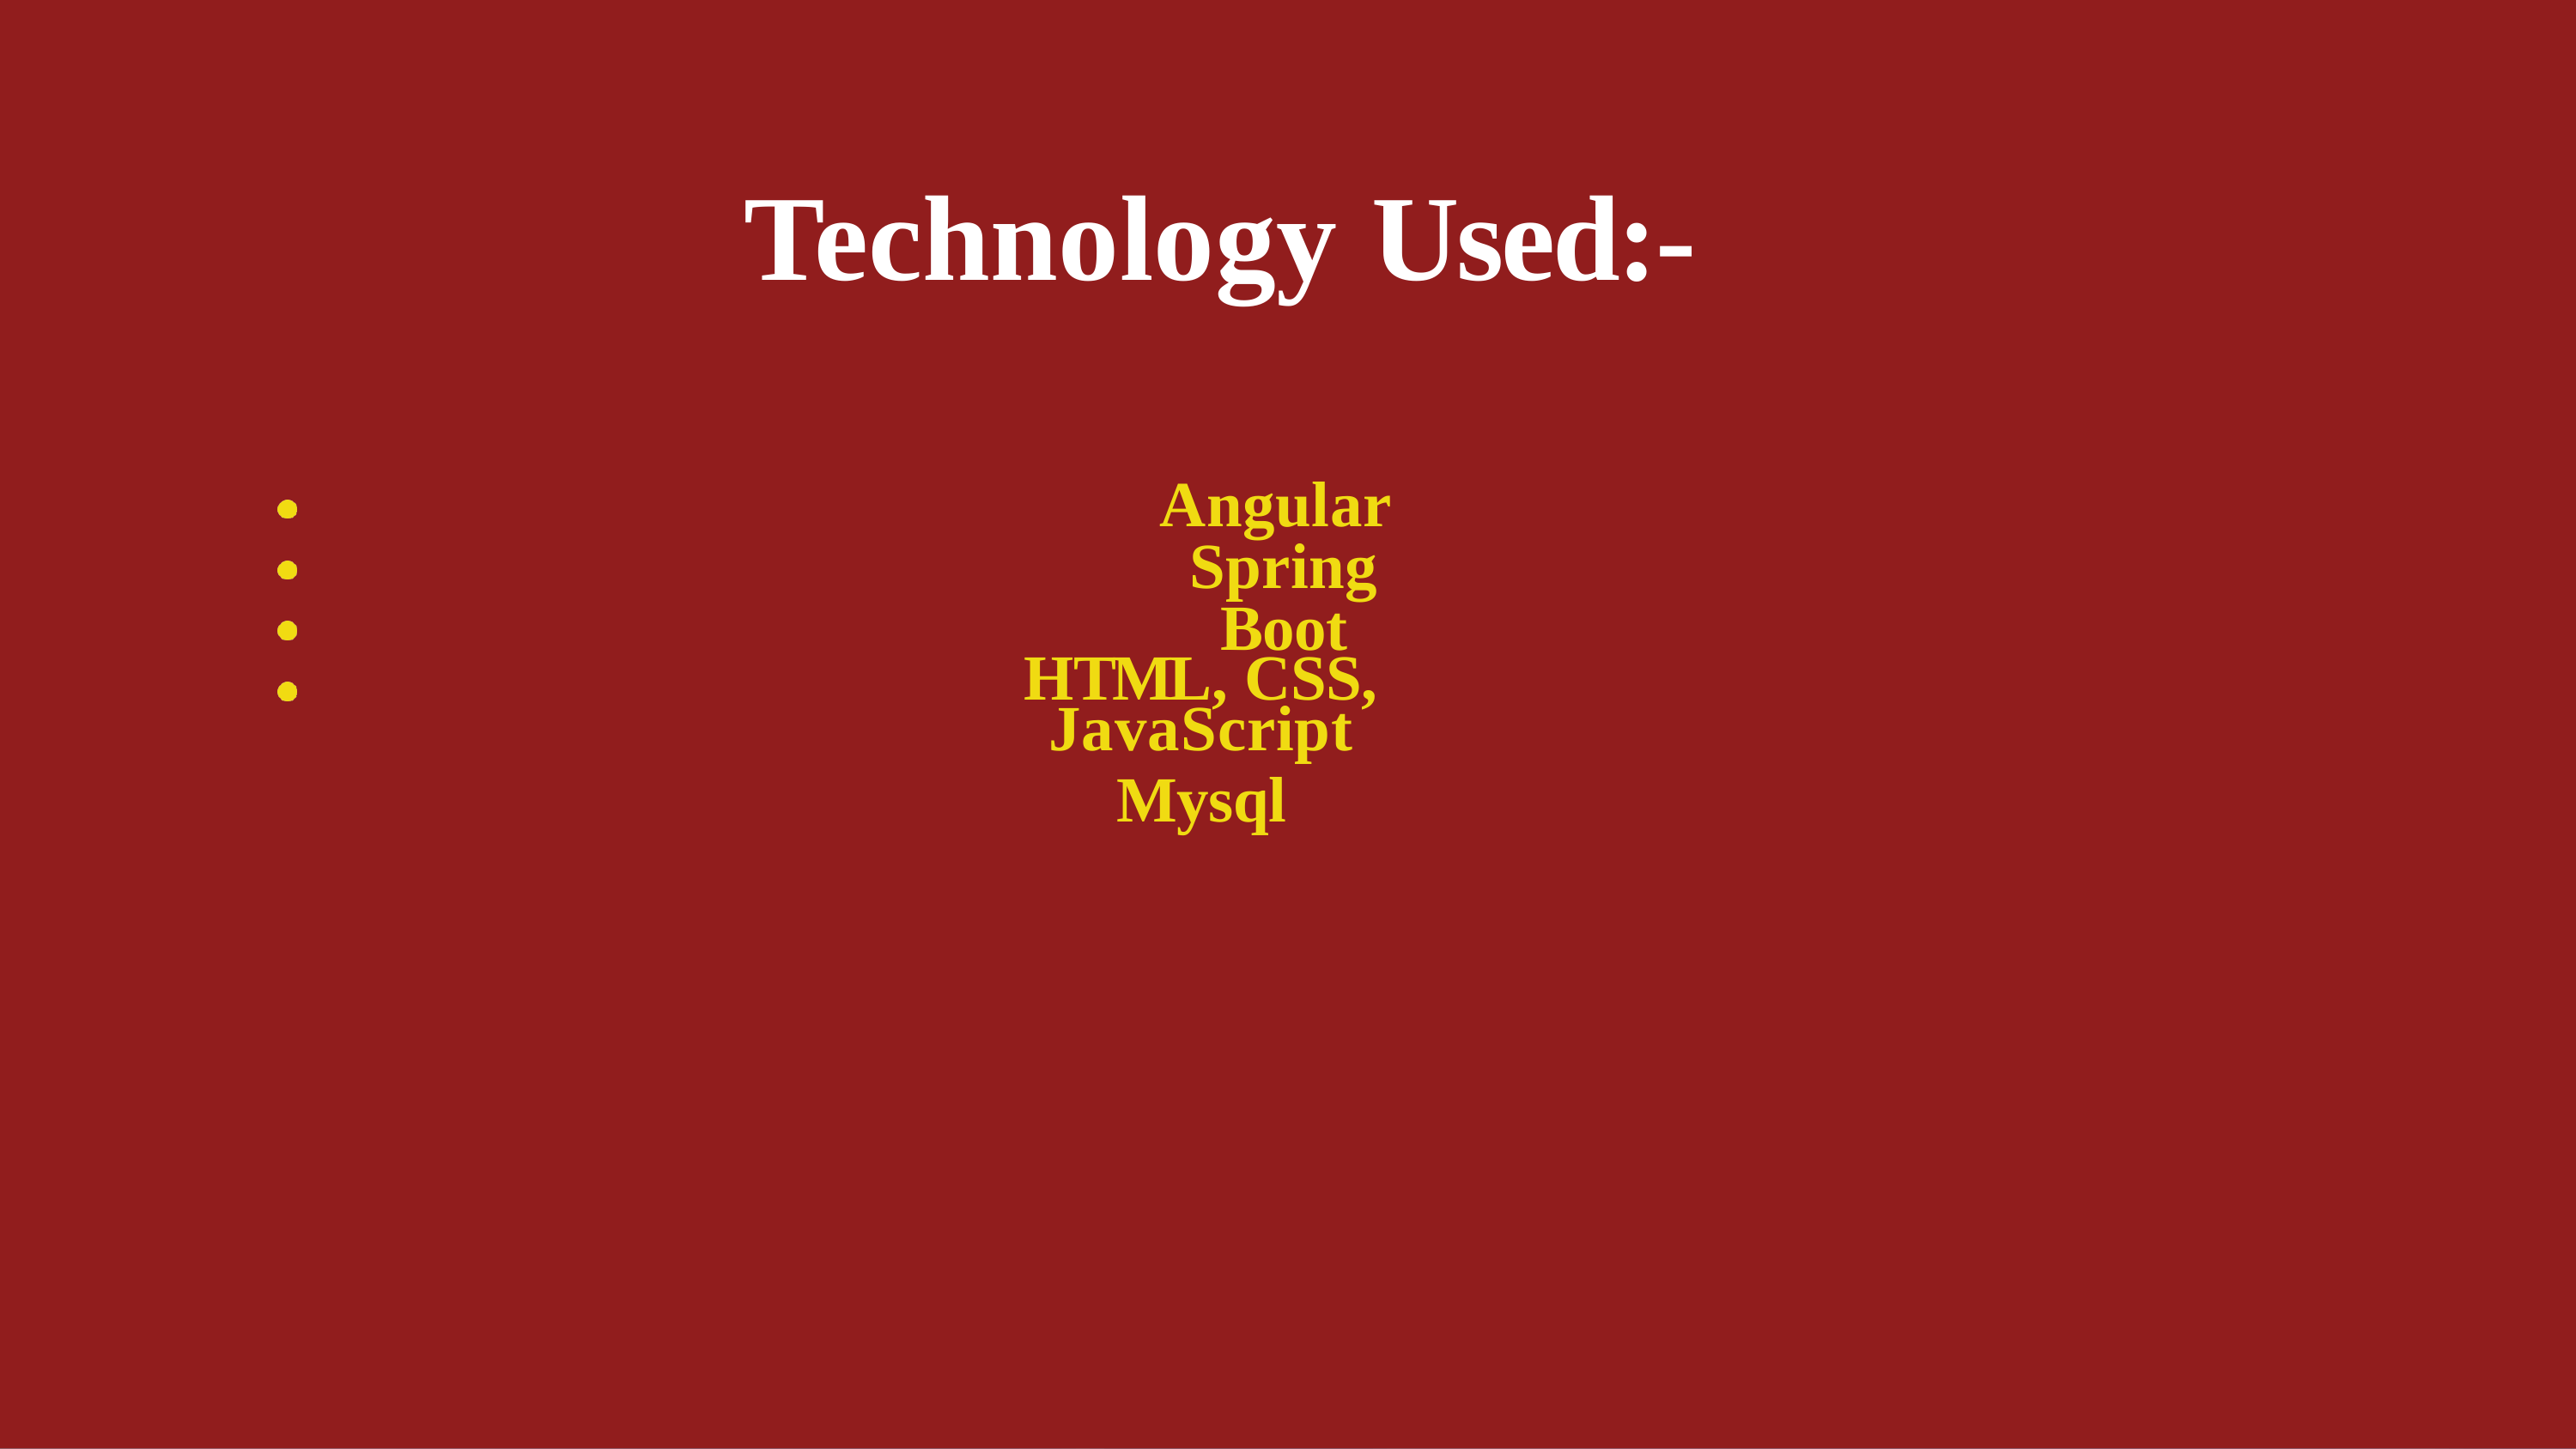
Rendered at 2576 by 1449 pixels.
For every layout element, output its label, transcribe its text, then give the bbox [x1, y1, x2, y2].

picture [277, 682, 297, 701]
picture [277, 500, 297, 518]
picture [277, 560, 297, 579]
title Technology Used:- [742, 156, 1715, 401]
text_box Angular Spring Boot HTML, CSS, JavaScript Mysql [953, 460, 1611, 835]
picture [277, 621, 297, 640]
